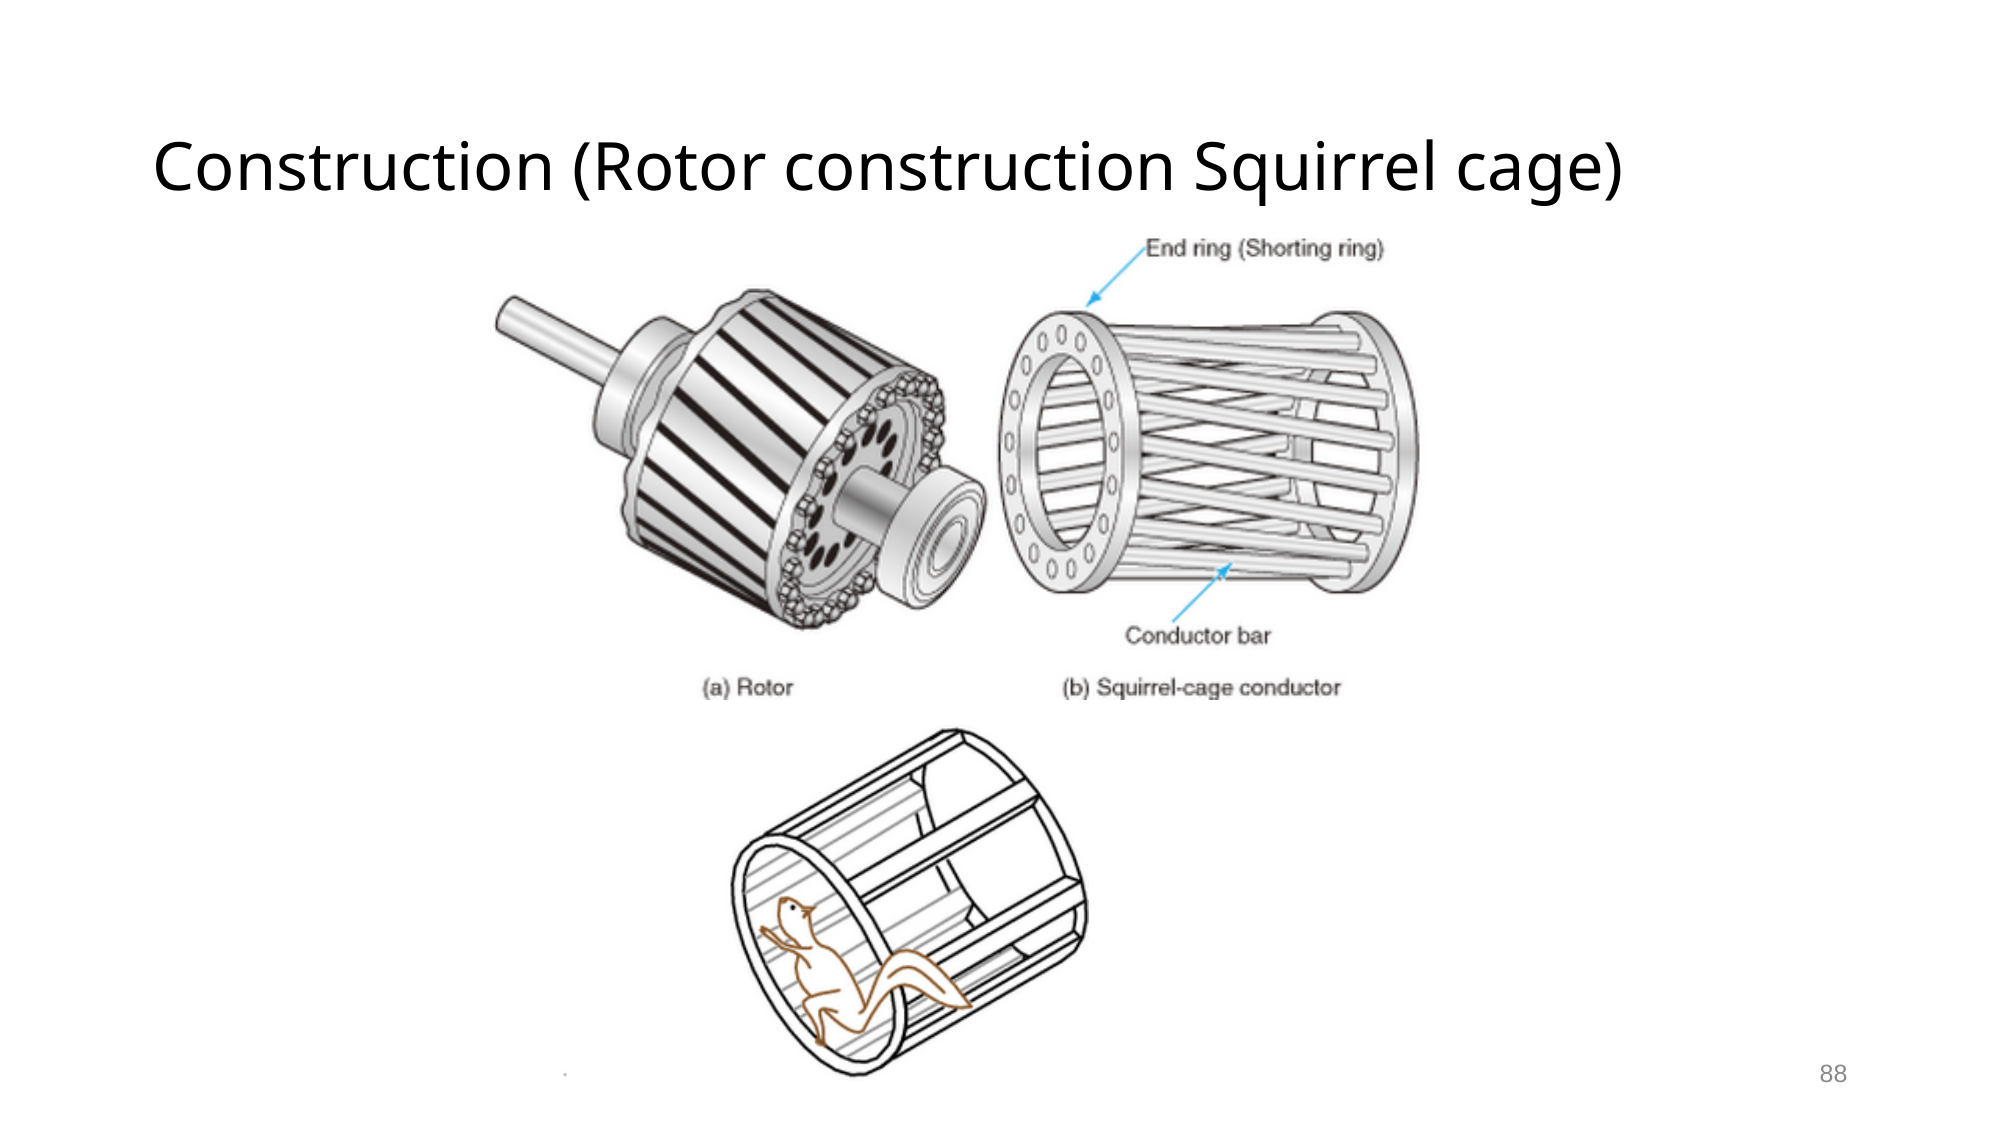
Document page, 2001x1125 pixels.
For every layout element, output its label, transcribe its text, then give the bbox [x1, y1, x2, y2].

title Construction (Rotor construction Squirrel cage) [137, 59, 1863, 278]
picture [562, 724, 1089, 1083]
picture [412, 237, 1500, 700]
slide_number 88 [1412, 1042, 1863, 1103]
